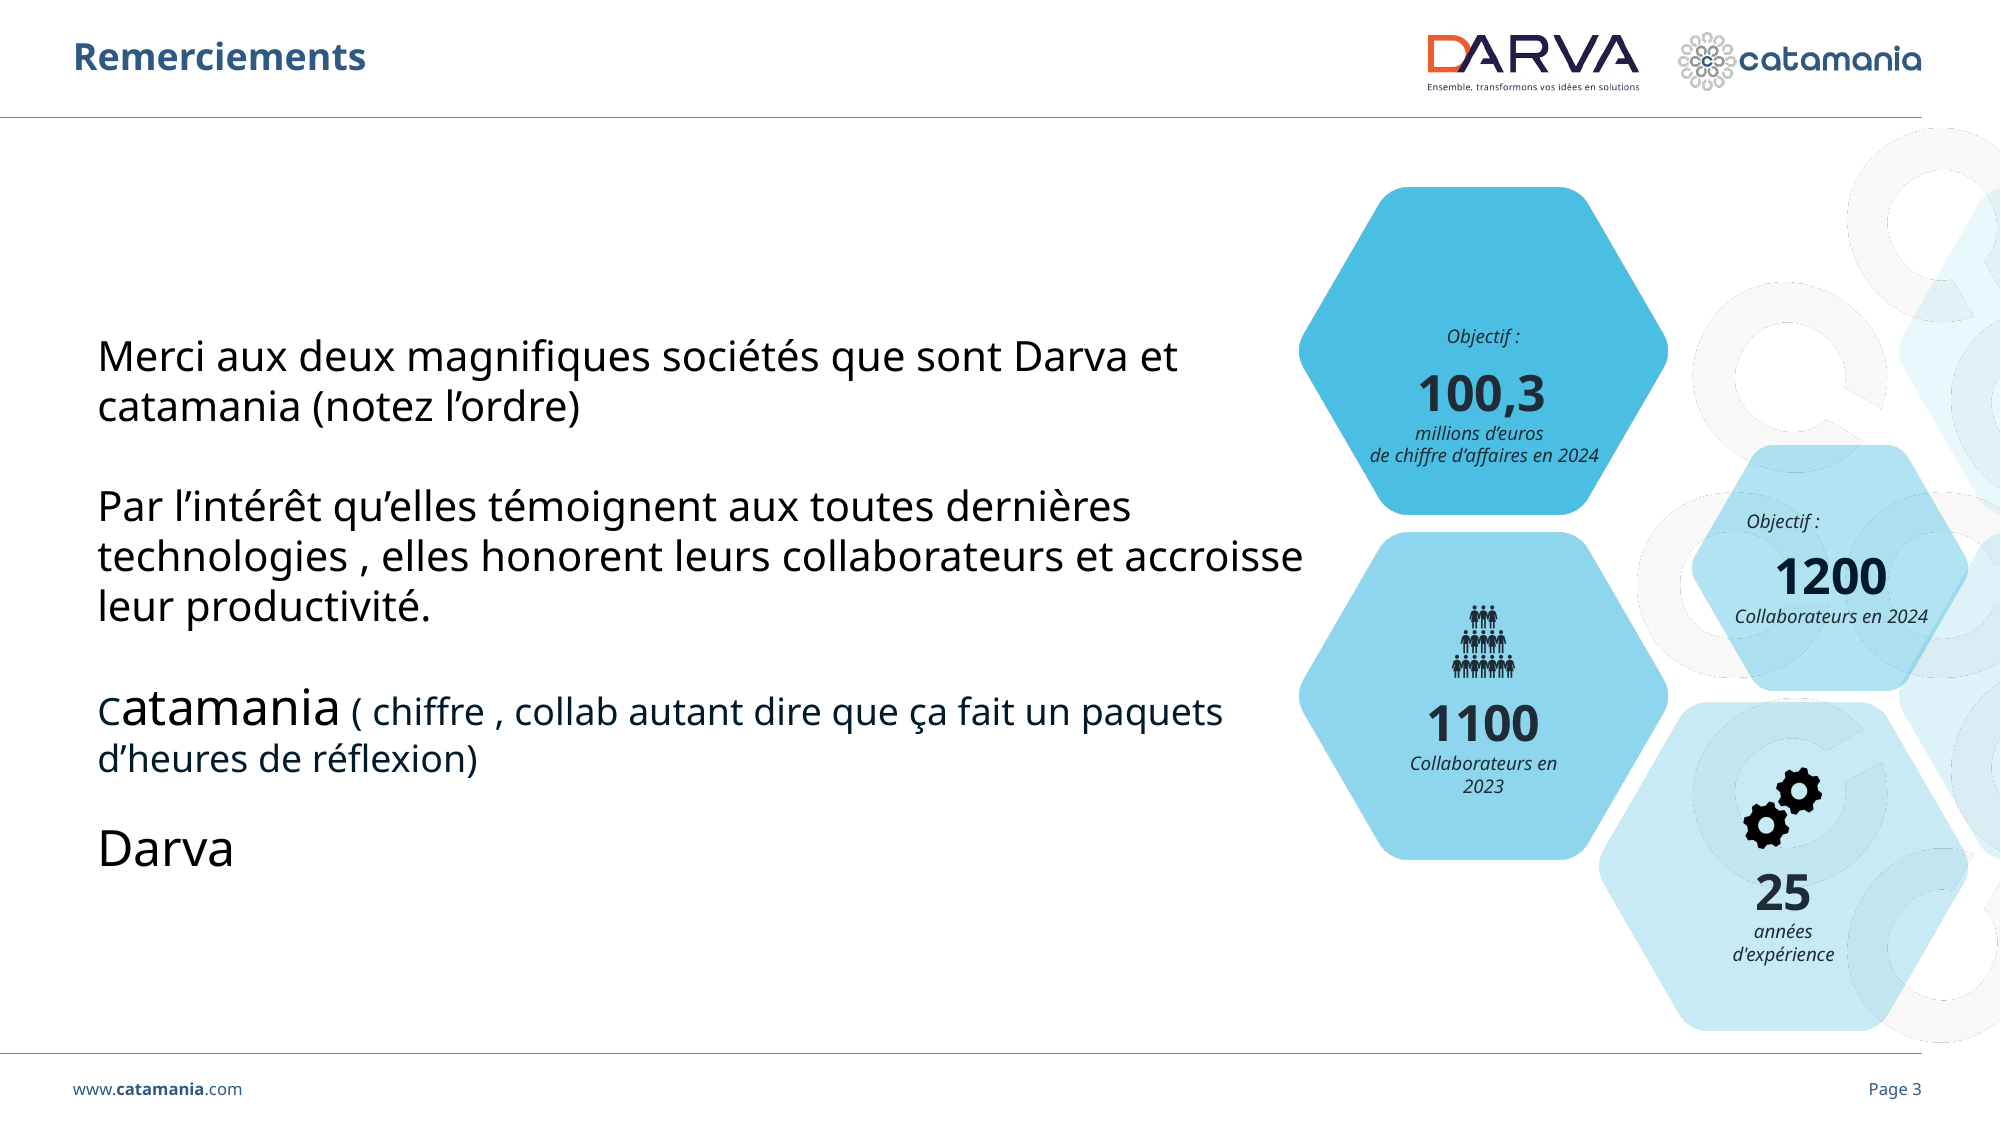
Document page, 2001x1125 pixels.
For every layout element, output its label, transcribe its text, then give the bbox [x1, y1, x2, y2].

text_box Merci aux deux magnifiques sociétés que sont Darva et catamania (notez l’ordre) Par l’intérêt qu’elles témoignent aux toutes dernières technologies , elles honorent leurs collaborateurs et accroisse leur productivité. Catamania ( chiffre , collab autant dire que ça fait un paquets d’heures de réflexion) Darva [97, 212, 1322, 994]
title Remerciements [72, 0, 1639, 118]
text_box [72, 187, 1297, 969]
picture [1299, 32, 2000, 1097]
